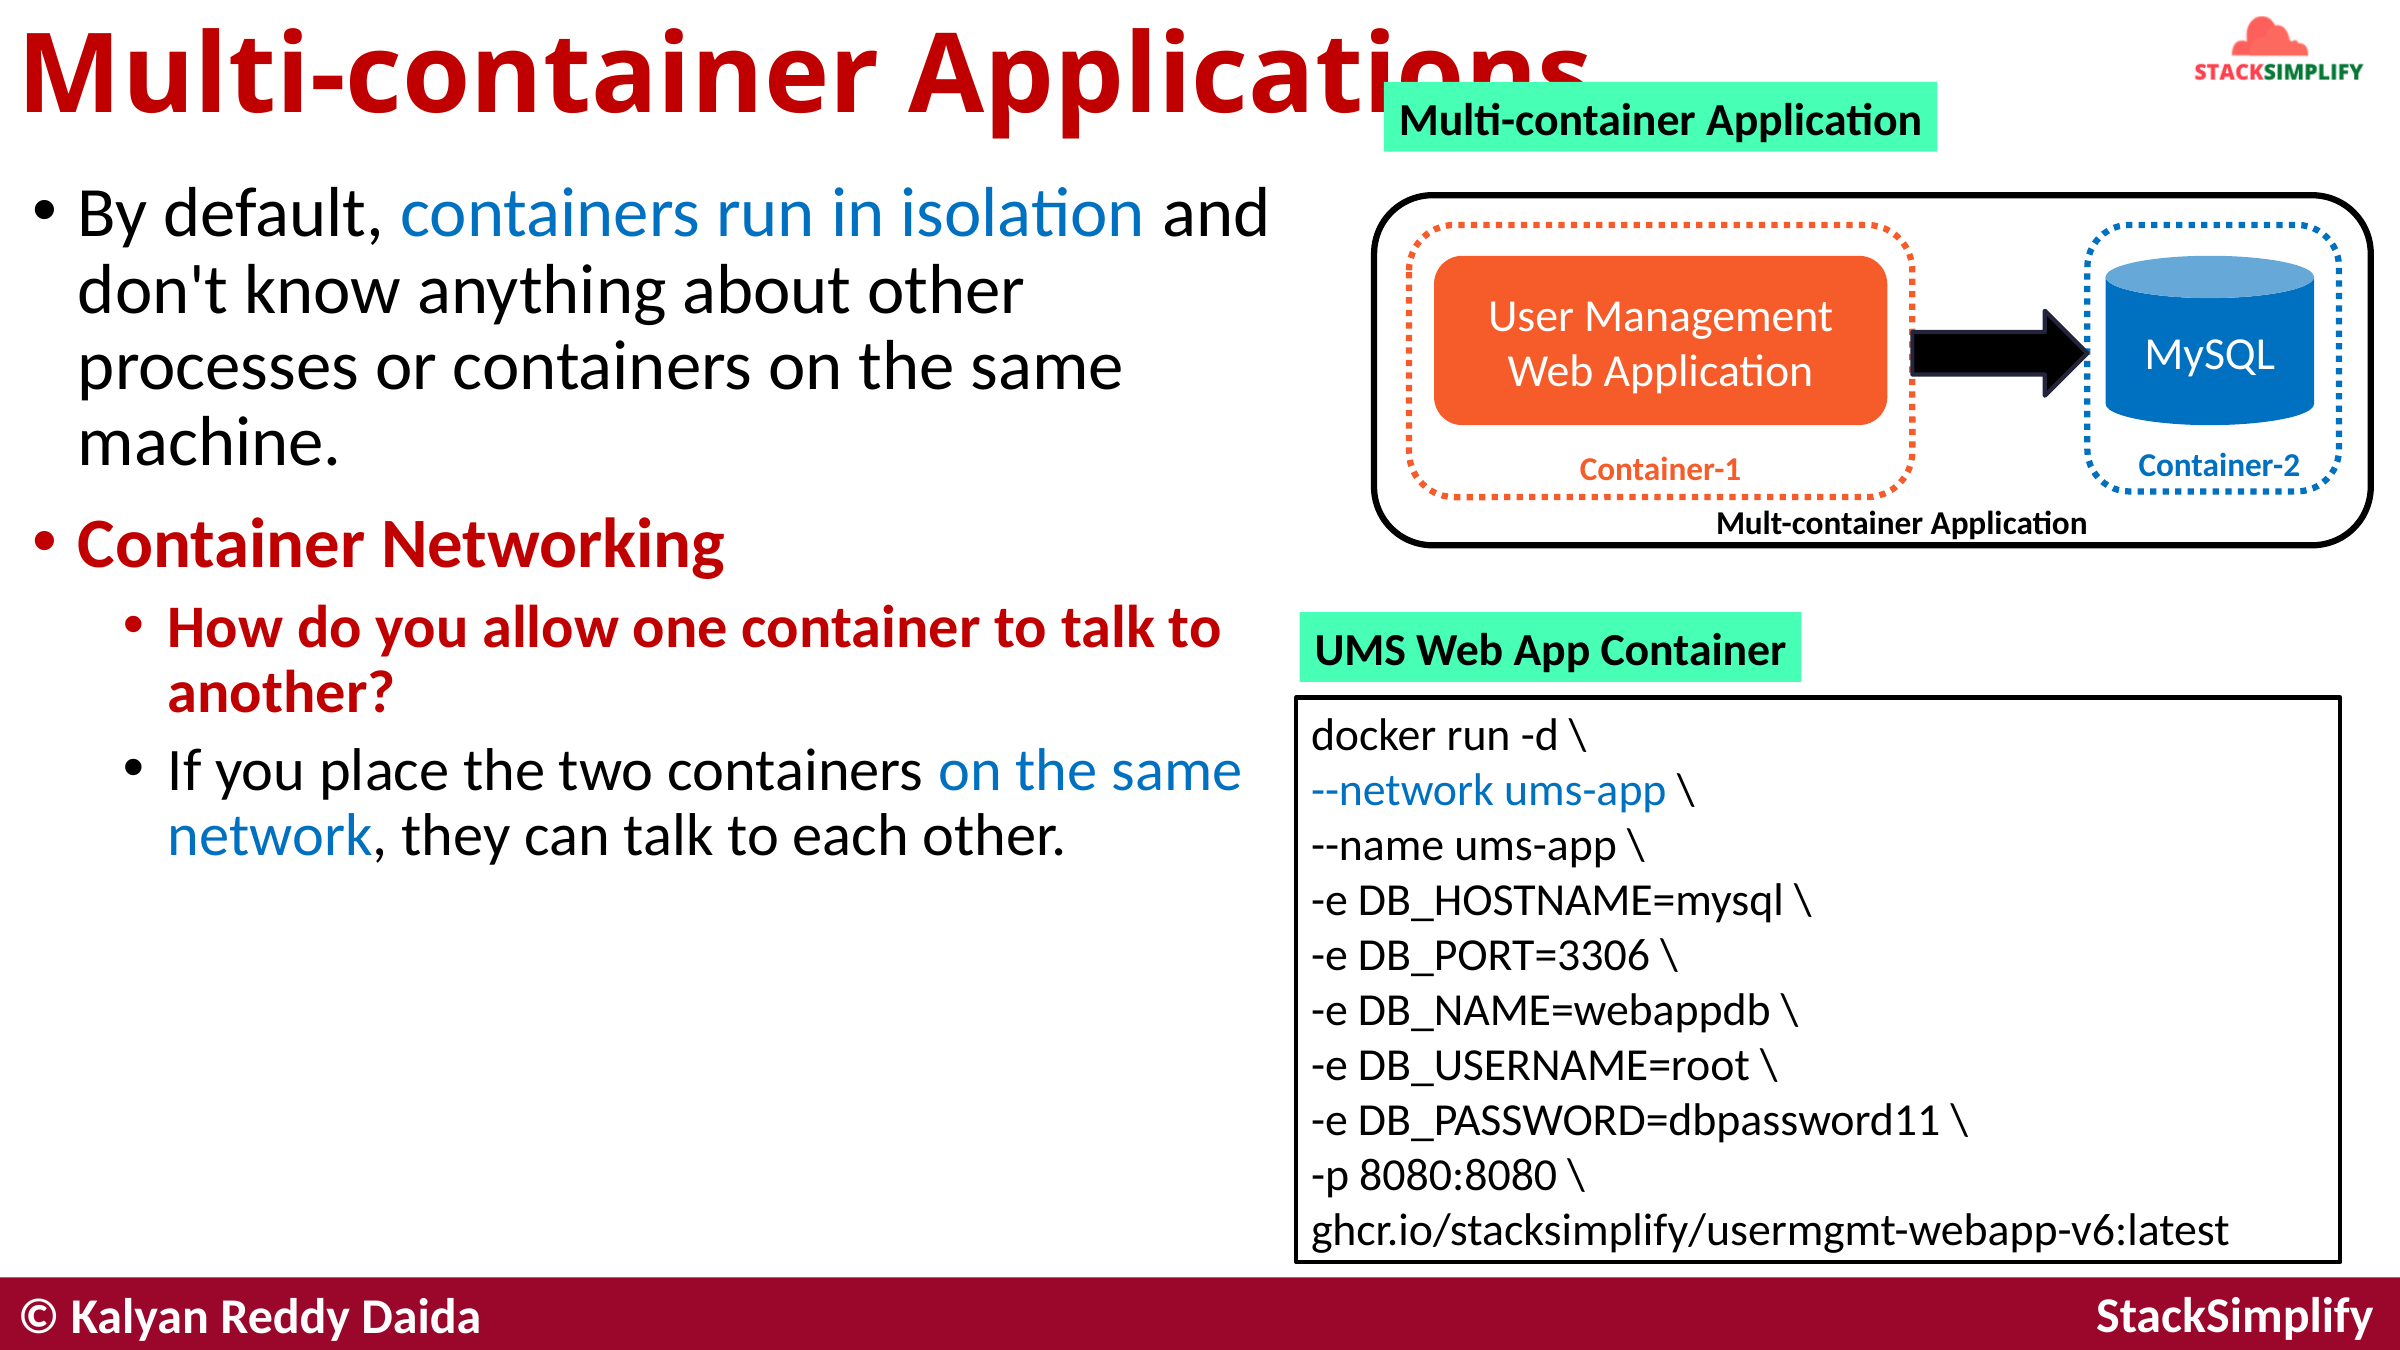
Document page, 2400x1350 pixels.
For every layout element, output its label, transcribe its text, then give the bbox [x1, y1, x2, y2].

picture [2178, 10, 2375, 86]
title Multi-container Applications [0, 0, 2070, 175]
text_box docker run -d \ --network ums-app \ --name ums-app \ -e DB_HOSTNAME=mysql \ -e DB_PORT=3306 \ -e DB_NAME=webappdb \ -e DB_USERNAME=root \ -e DB_PASSWORD=dbpassword11 \ -p 8080:8080 \ ghcr.io/stacksimplify/usermgmt-webapp-v6:latest [1296, 697, 2341, 1263]
text_box [1371, 193, 2373, 548]
list By default, containers run in isolation and don't know anything about other processes or containers on the same machine. Container Networking How do you allow one container to talk to another? If you place the two containers on the same network, they can talk to each other. [15, 175, 1312, 1245]
footer © Kalyan Reddy Daida [0, 1278, 511, 1350]
text_box Mult-container Application [1701, 493, 2104, 549]
text_box UMS Web App Container [1299, 612, 1802, 682]
text_box Multi-container Application [1383, 81, 1938, 152]
